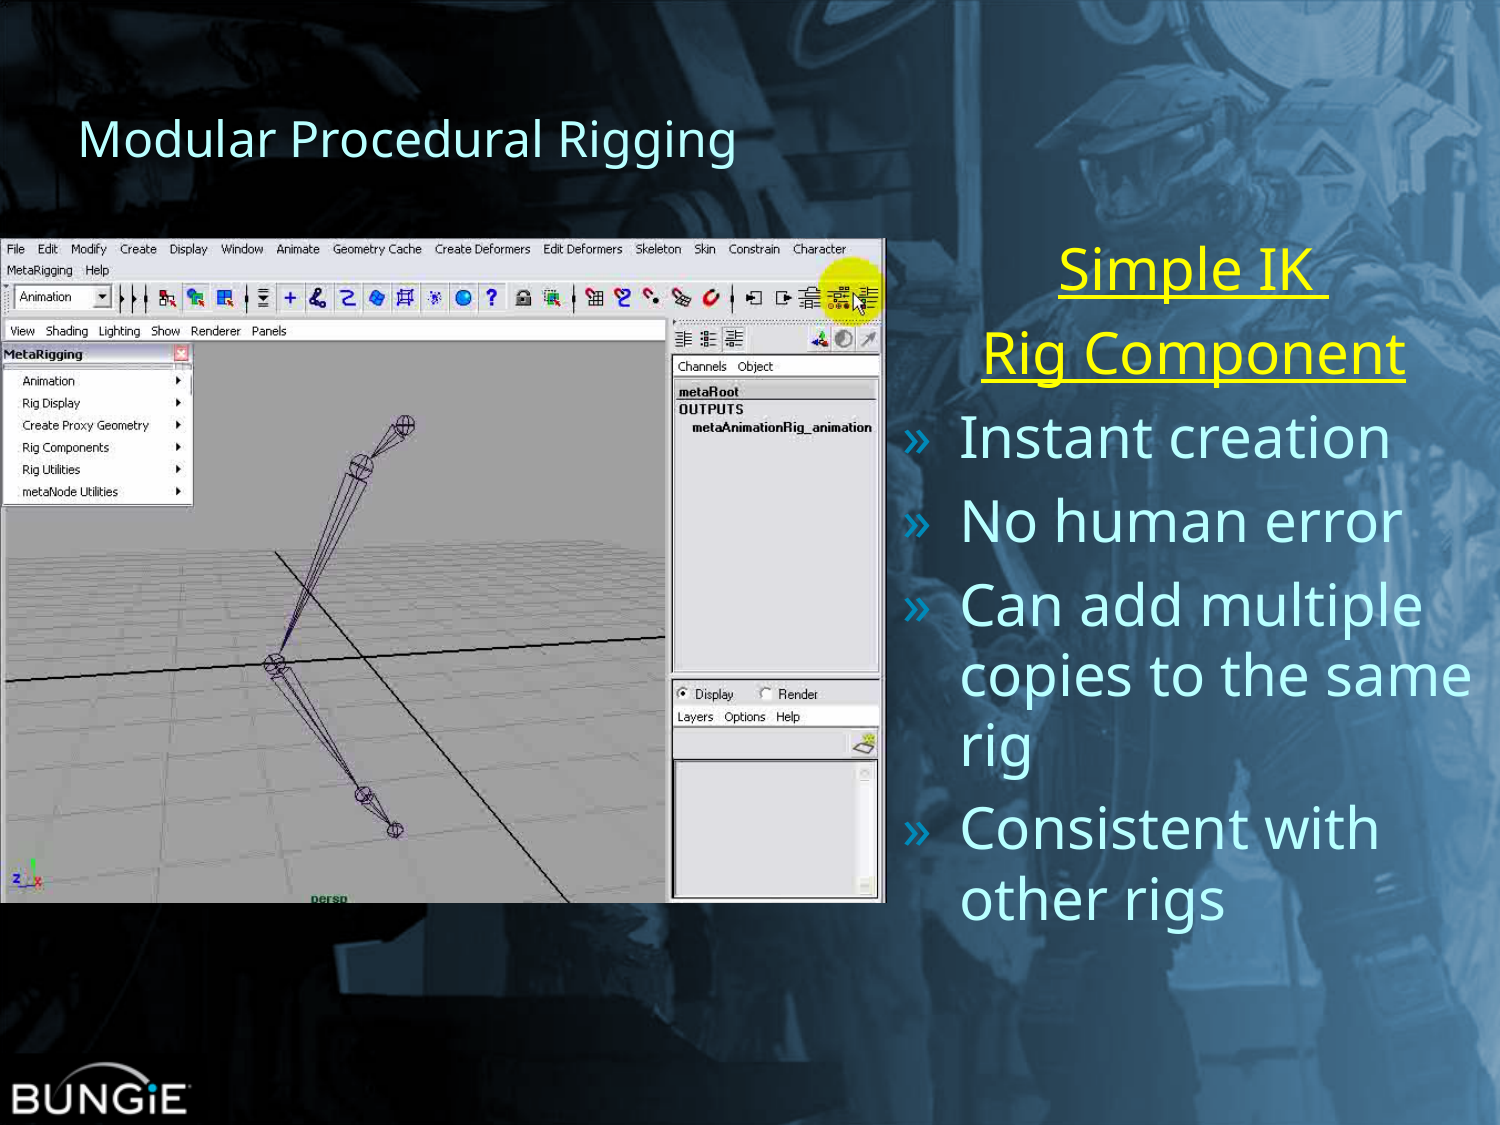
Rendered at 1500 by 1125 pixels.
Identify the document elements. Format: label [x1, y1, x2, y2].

text_box [0, 237, 888, 904]
list [0, 0, 1500, 1125]
